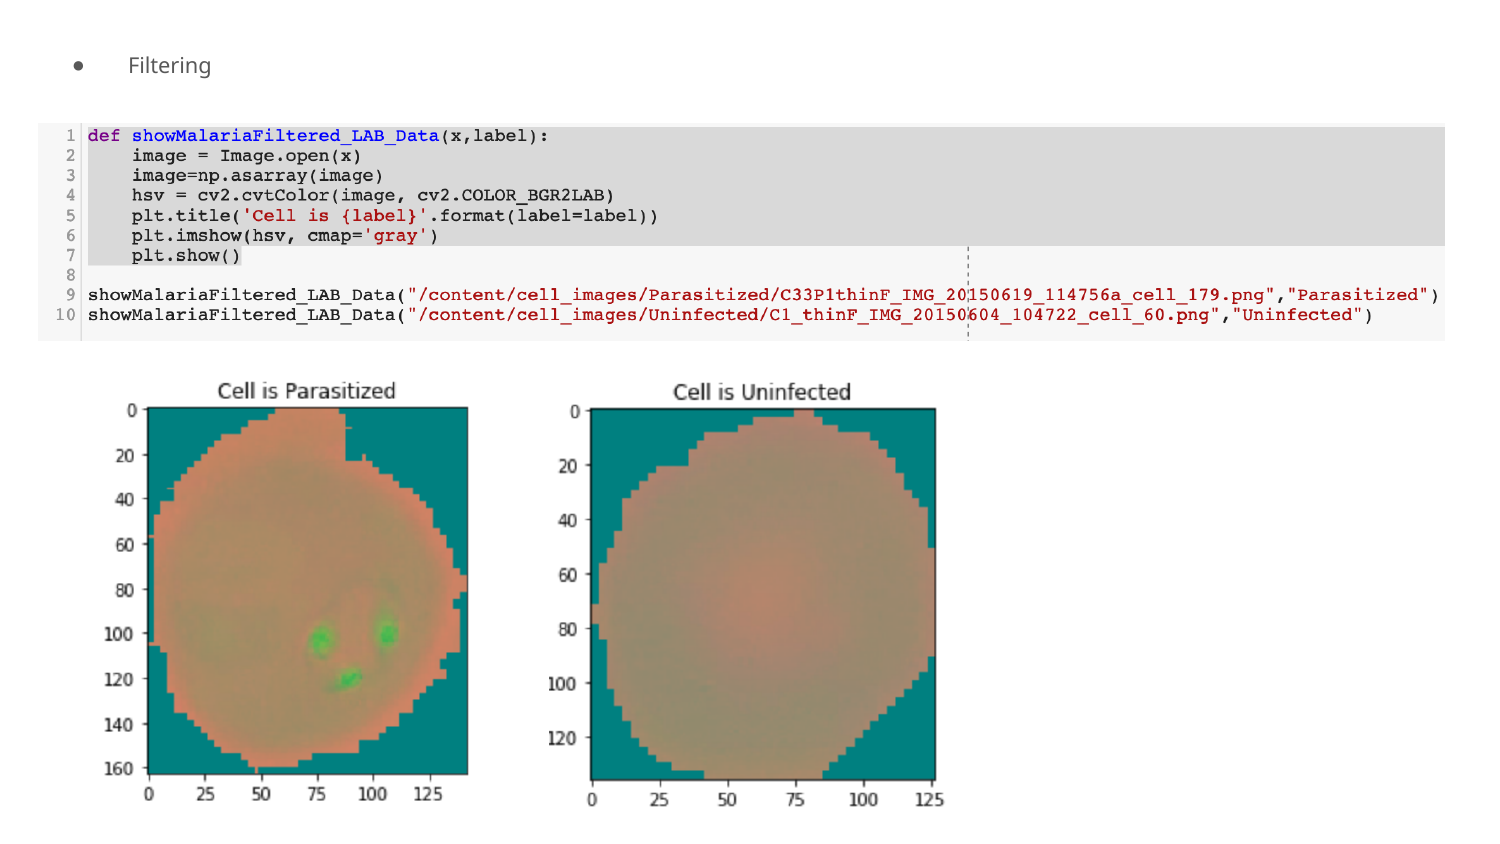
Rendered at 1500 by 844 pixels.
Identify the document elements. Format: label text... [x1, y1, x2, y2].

list Filtering [38, 33, 566, 100]
picture [548, 366, 952, 822]
picture [37, 122, 1445, 341]
picture [91, 377, 473, 811]
